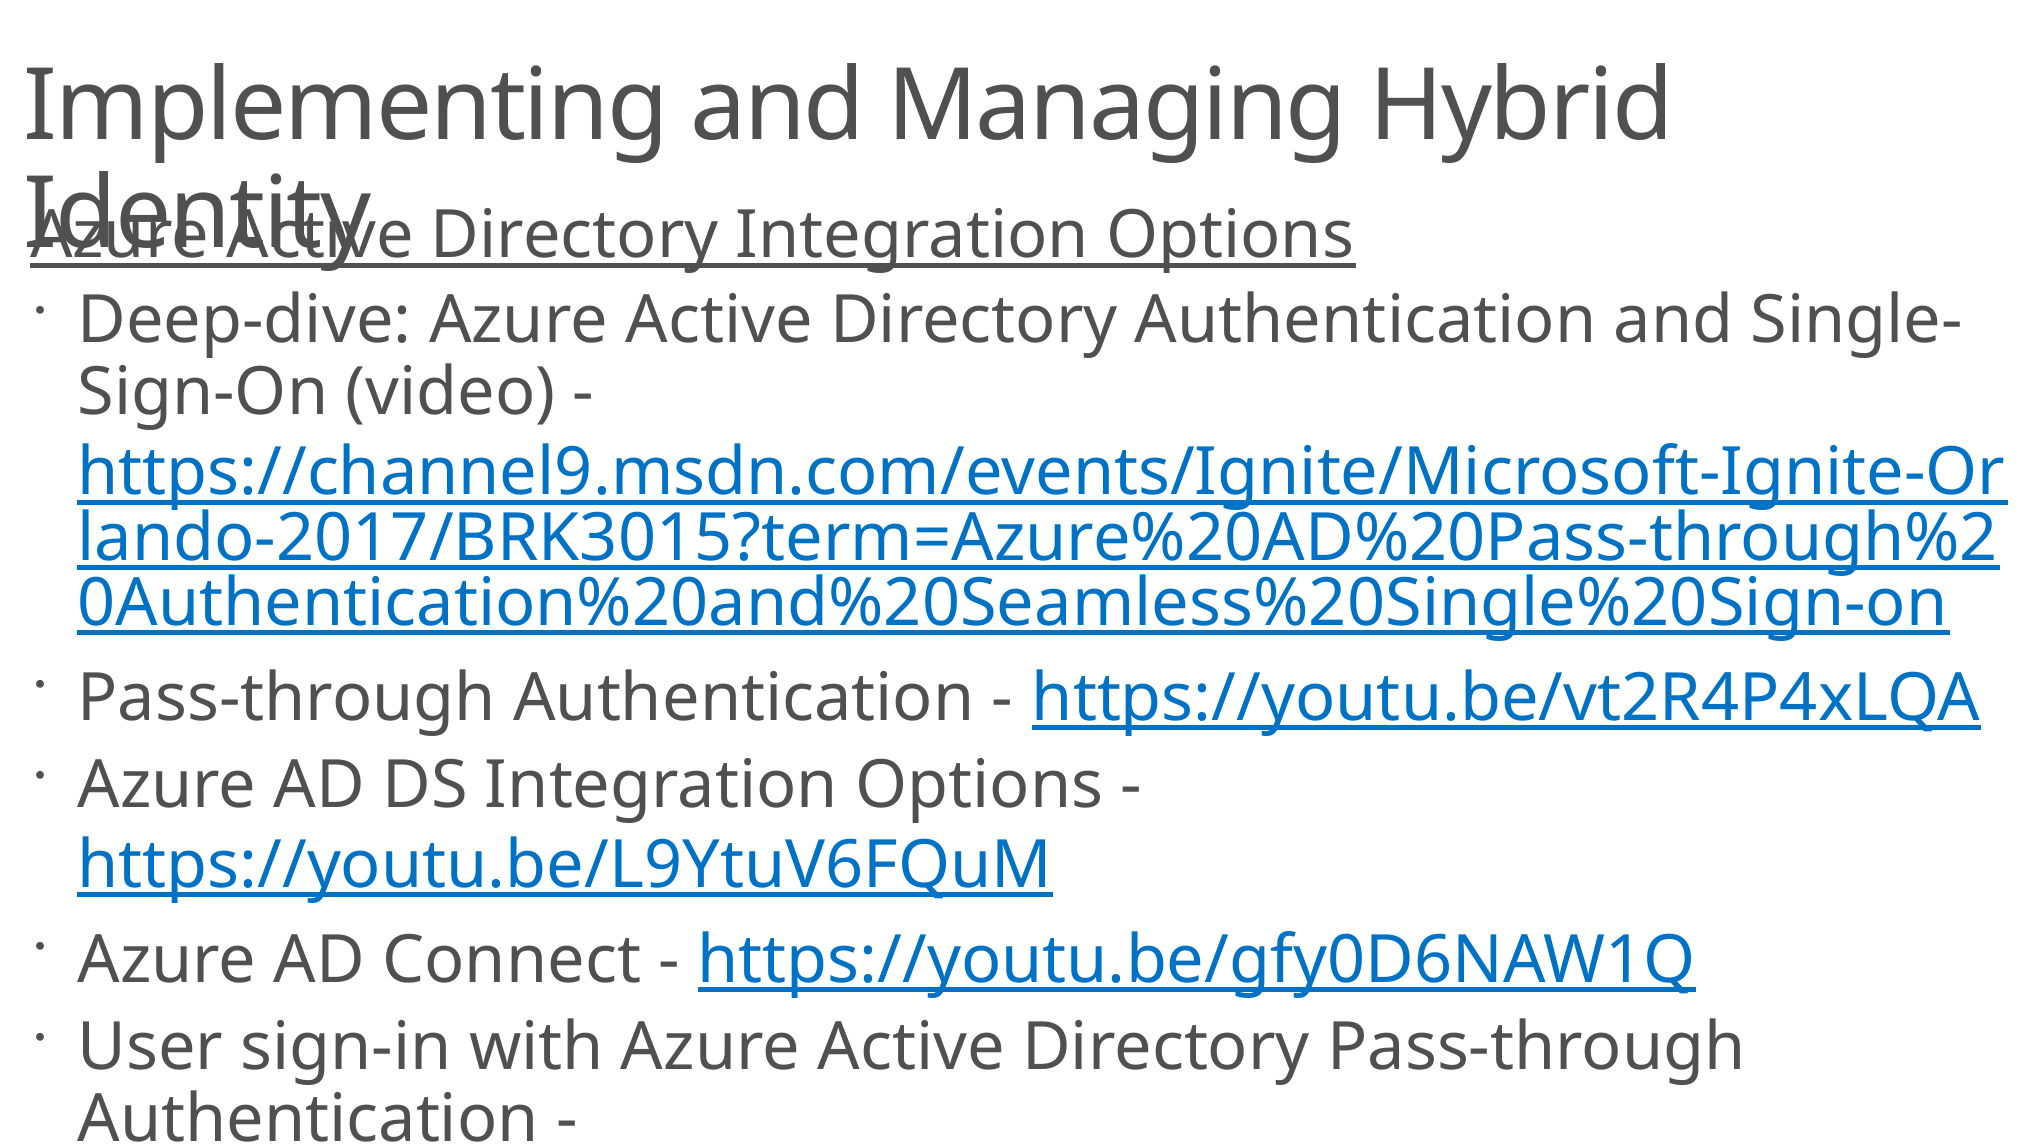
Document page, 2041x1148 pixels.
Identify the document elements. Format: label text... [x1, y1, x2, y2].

title Implementing and Managing Hybrid Identity [0, 38, 2041, 165]
list Azure Active Directory Integration Options Deep-dive: Azure Active Directory Authentication and Single-Sign-On (video) - https://channel9.msdn.com/events/Ignite/Microsoft-Ignite-Orlando-2017/BRK3015?term=Azure%20AD%20Pass-through%20Authentication%20and%20Seamless%20Single%20Sign-on Pass-through Authentication - https://youtu.be/vt2R4P4xLQA Azure AD DS Integration Options - https://youtu.be/L9YtuV6FQuM Azure AD Connect - https://youtu.be/gfy0D6NAW1Q User sign-in with Azure Active Directory Pass-through Authentication - https://docs.microsoft.com/en-us/azure/active-directory/connect/active-directory-aadconnect-pass-through-authentication [0, 176, 2041, 1143]
